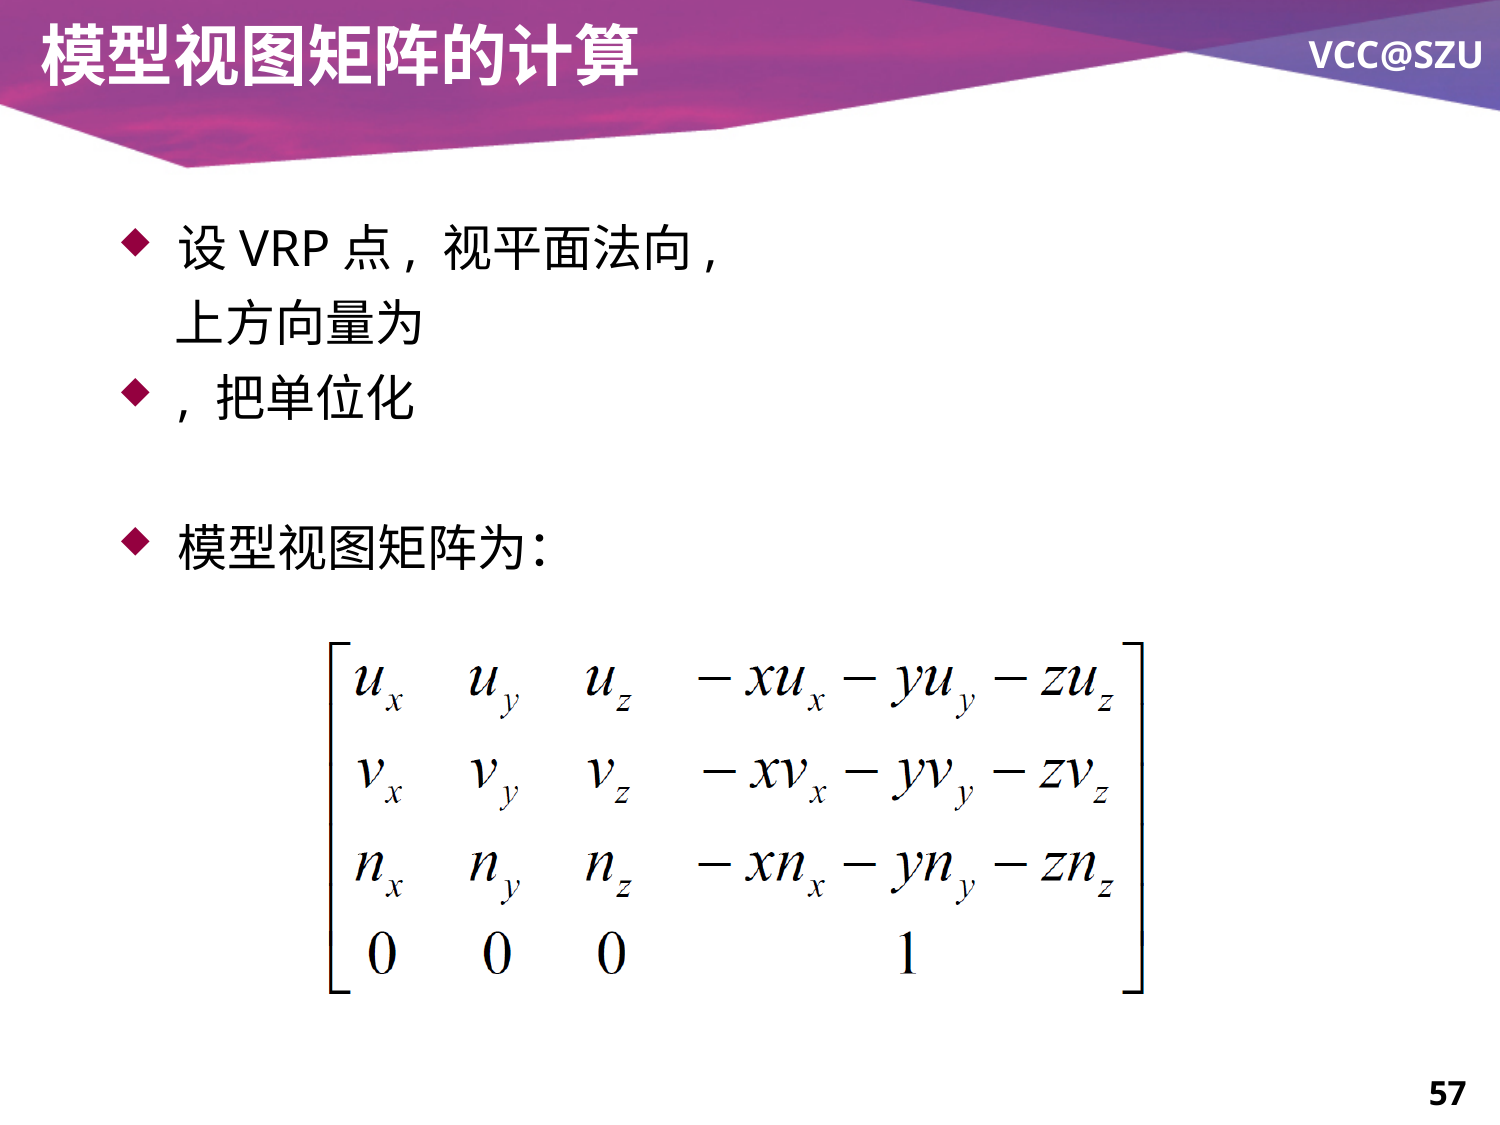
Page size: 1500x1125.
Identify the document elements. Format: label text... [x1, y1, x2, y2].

slide_number 57 [1384, 1065, 1500, 1125]
picture [0, 0, 1500, 1125]
title 模型视图矩阵的计算 [25, 15, 1320, 104]
